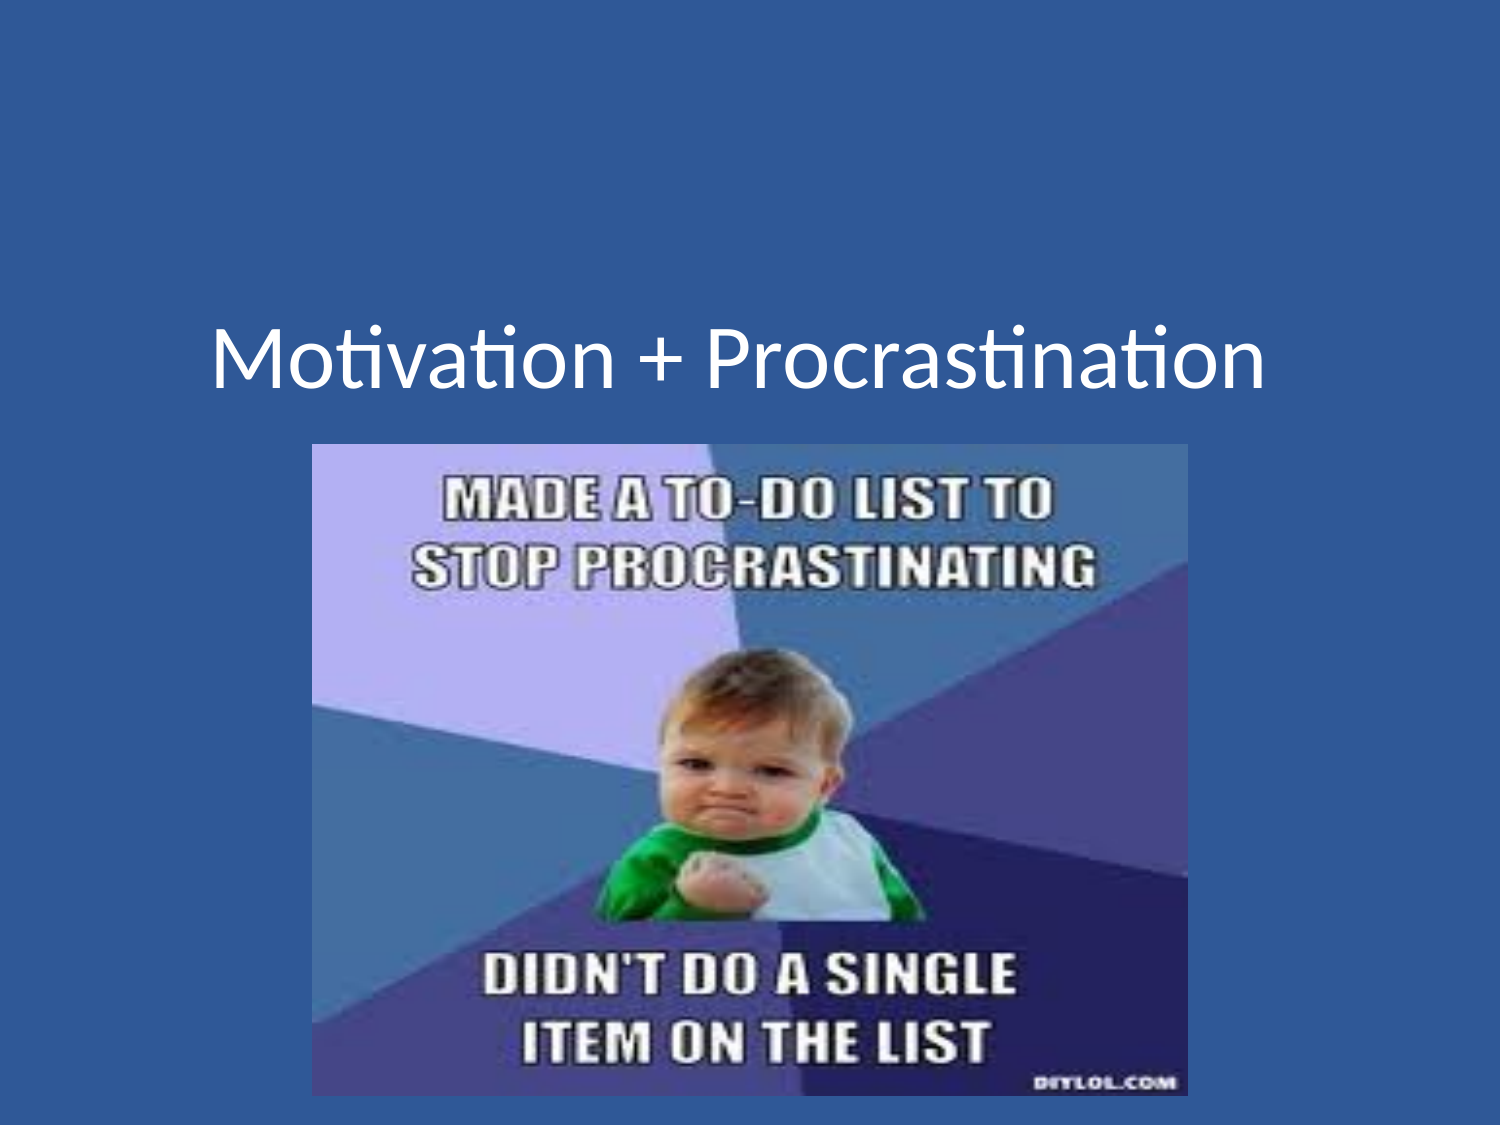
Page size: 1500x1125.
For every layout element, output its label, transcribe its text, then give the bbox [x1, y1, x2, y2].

picture [312, 444, 1188, 1096]
title Motivation + Procrastination [112, 231, 1388, 473]
